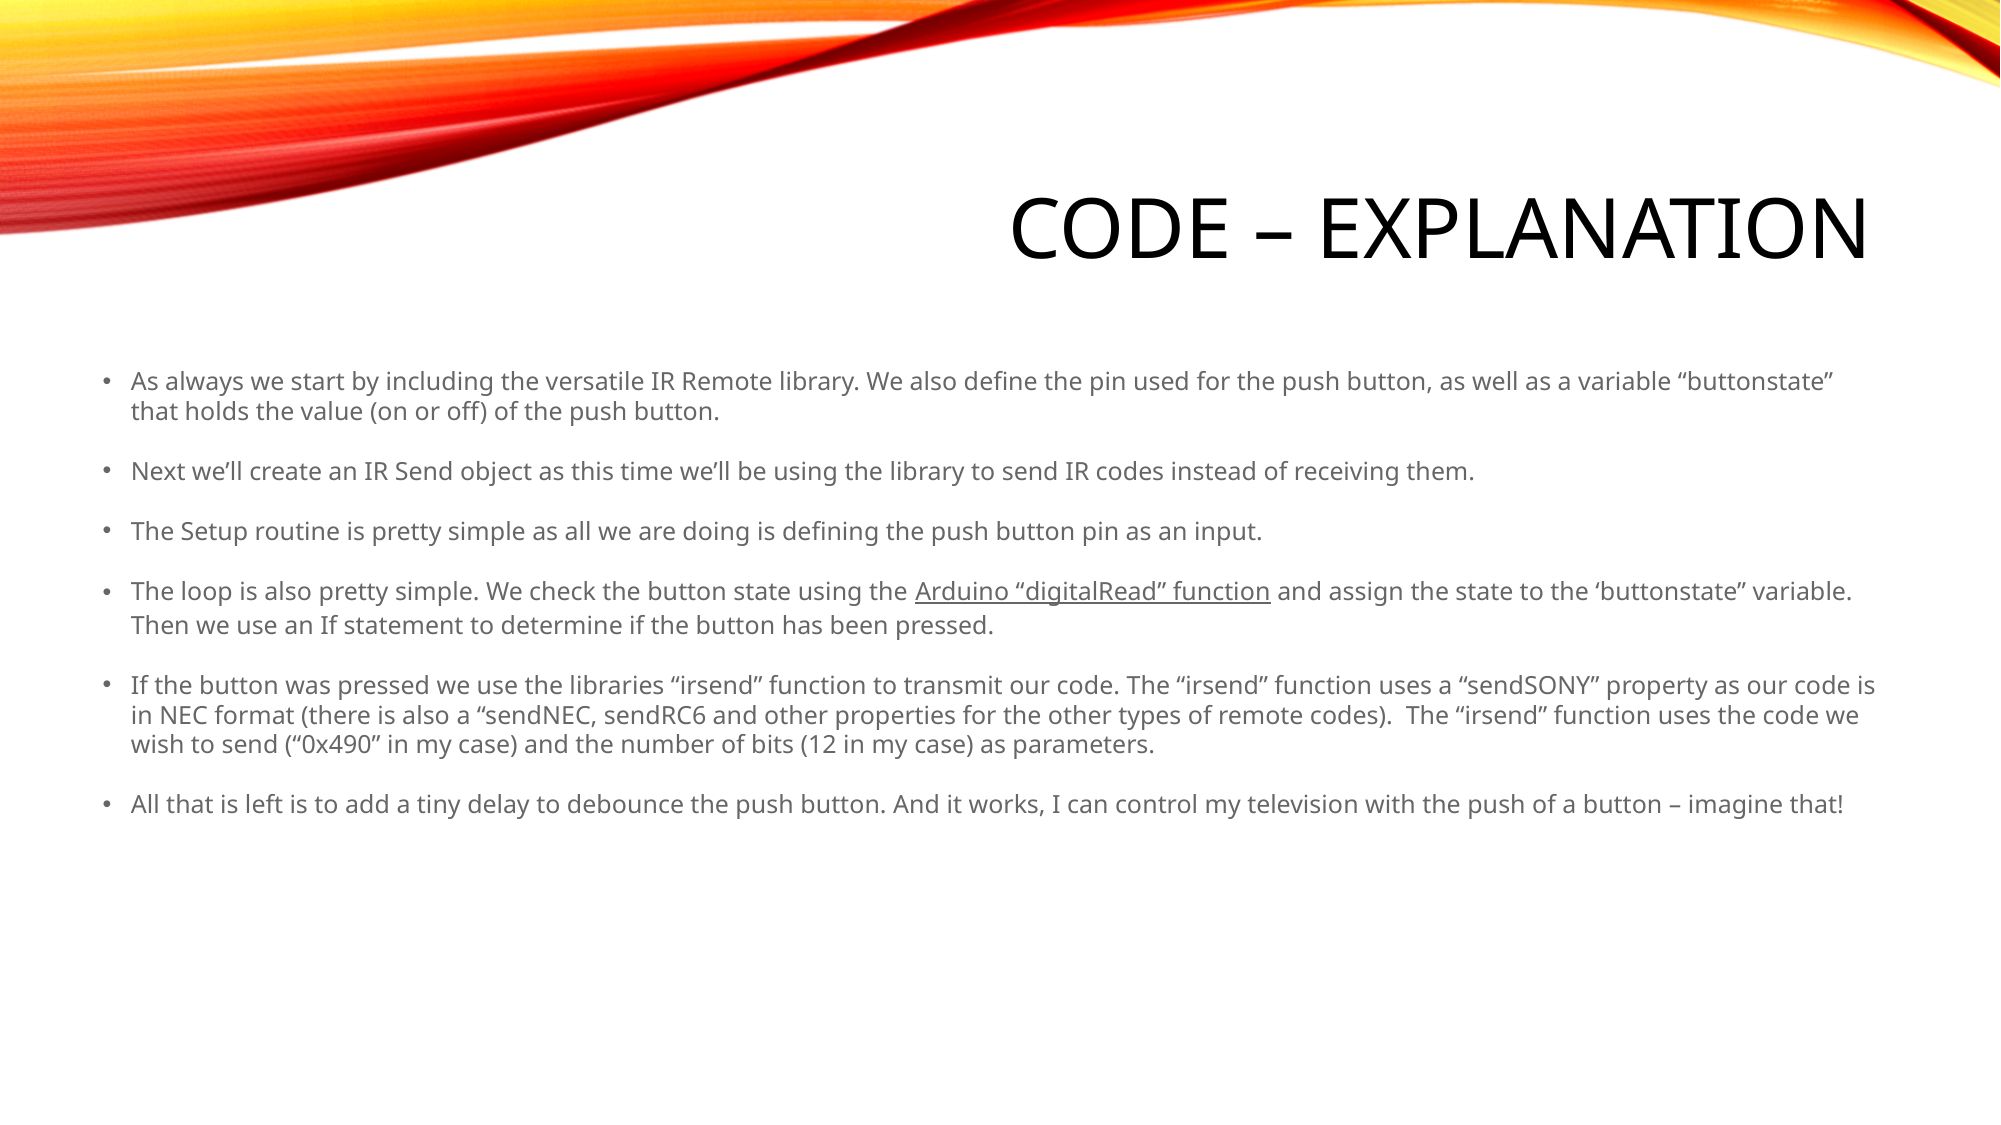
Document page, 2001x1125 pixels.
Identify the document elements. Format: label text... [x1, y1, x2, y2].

text_box As always we start by including the versatile IR Remote library. We also define the pin used for the push button, as well as a variable “buttonstate” that holds the value (on or off) of the push button. Next we’ll create an IR Send object as this time we’ll be using the library to send IR codes instead of receiving them. The Setup routine is pretty simple as all we are doing is defining the push button pin as an input. The loop is also pretty simple. We check the button state using the Arduino “digitalRead” function and assign the state to the ‘buttonstate” variable. Then we use an If statement to determine if the button has been pressed. If the button was pressed we use the libraries “irsend” function to transmit our code. The “irsend” function uses a “sendSONY” property as our code is in NEC format (there is also a “sendNEC, sendRC6 and other properties for the other types of remote codes). The “irsend” function uses the code we wish to send (“0x490” in my case) and the number of bits (12 in my case) as parameters. All that is left is to add a tiny delay to debounce the push button. And it works, I can control my television with the push of a button – imagine that! [87, 328, 1899, 857]
title Code – Explanation [474, 125, 1888, 328]
picture [0, 0, 2000, 237]
